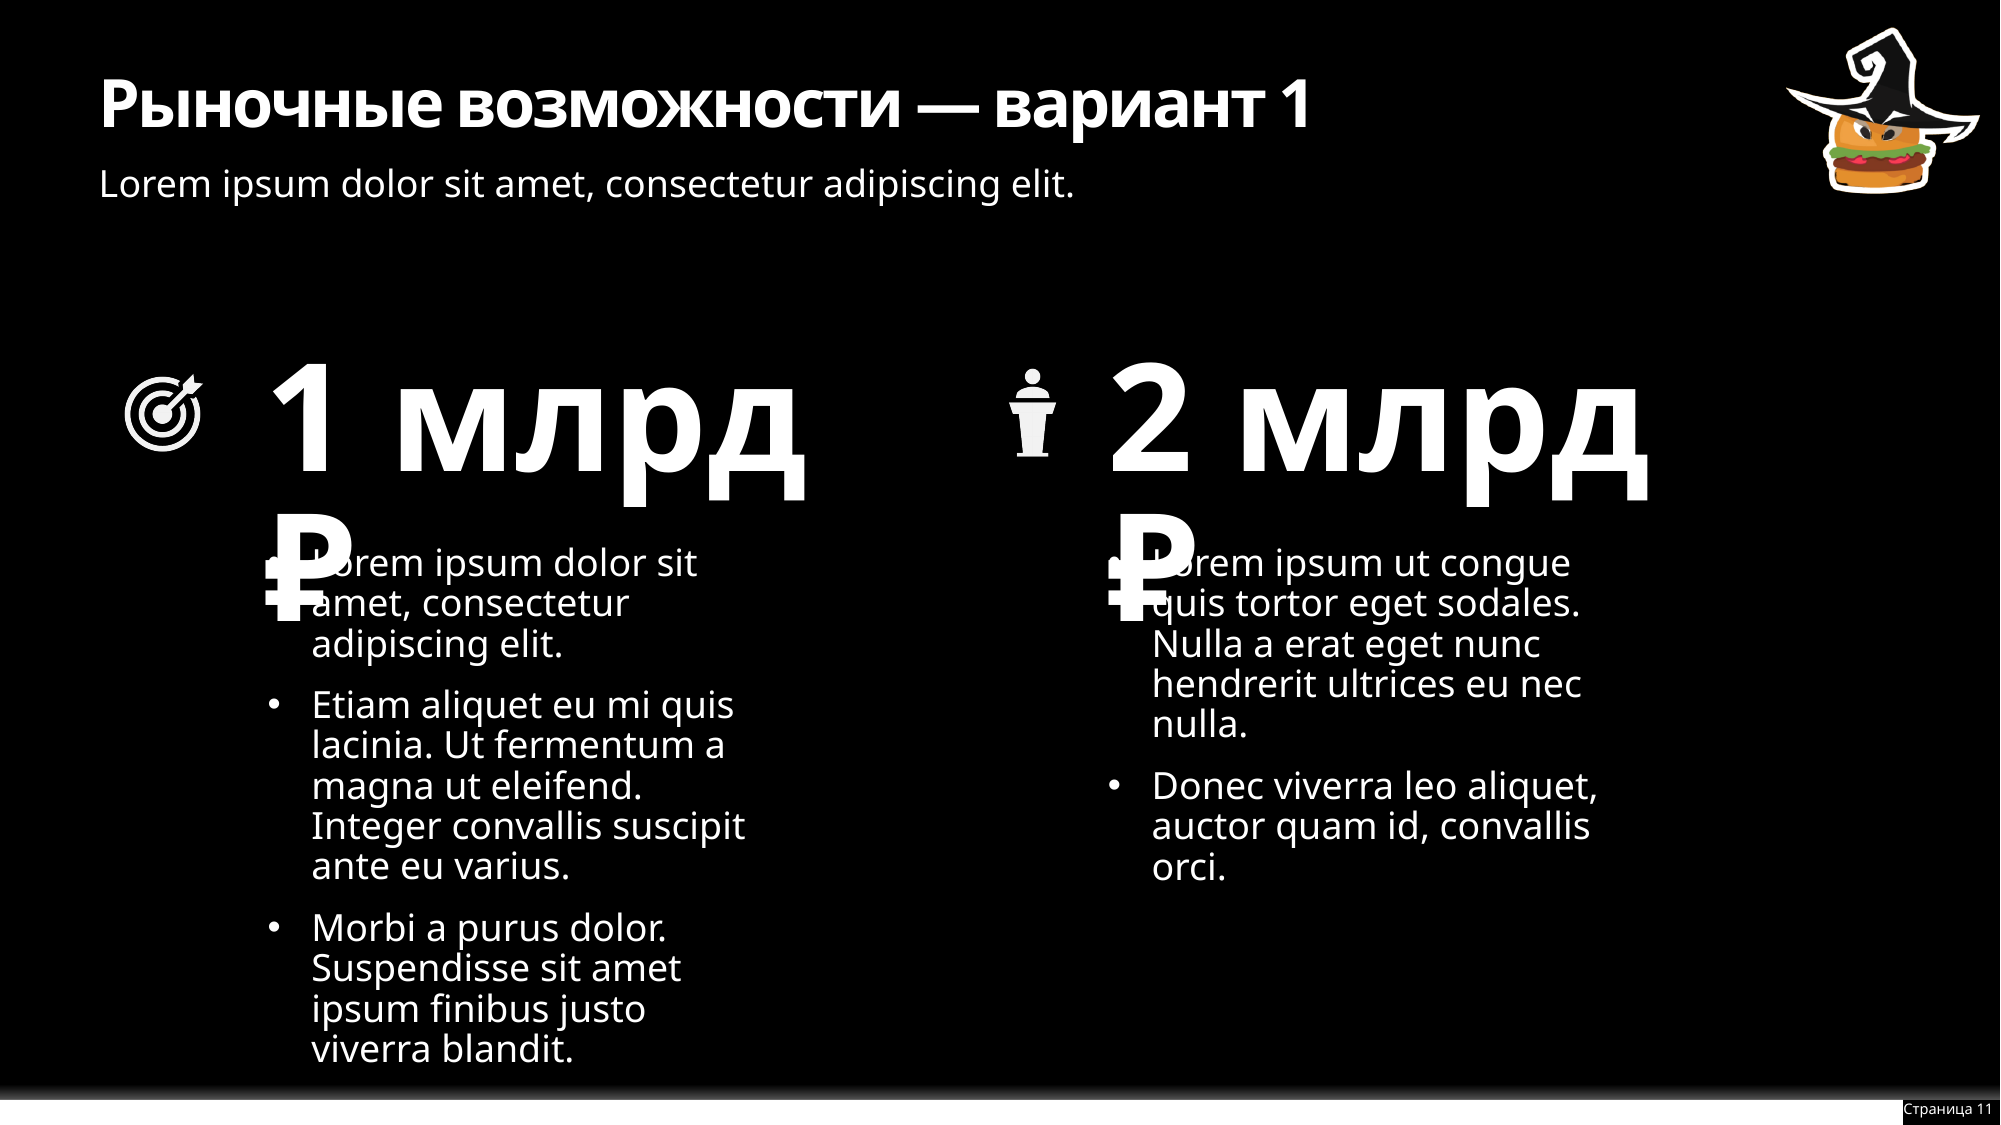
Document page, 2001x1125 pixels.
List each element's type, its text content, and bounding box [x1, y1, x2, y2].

list 2 млрд ₽ [1107, 351, 1735, 517]
picture [985, 353, 1080, 472]
list Lorem ipsum dolor sit amet, consectetur adipiscing elit. Etiam aliquet eu mi quis lacinia. Ut fermentum a magna ut eleifend. Integer convallis suscipit ante eu varius. Morbi a purus dolor. Suspendisse sit amet ipsum finibus justo viverra blandit. [267, 543, 772, 1045]
list 1 млрд ₽ [265, 351, 858, 516]
picture [1784, 27, 1981, 195]
slide_number Страница 11 [1903, 1096, 1994, 1123]
list Lorem ipsum dolor sit amet, consectetur adipiscing elit. [98, 165, 1735, 207]
text_box [1752, 14, 1988, 117]
list Lorem ipsum ut congue quis tortor eget sodales. Nulla a erat eget nunc hendrerit ultrices eu nec nulla. Donec viverra leo aliquet, auctor quam id, convallis orci. [1107, 543, 1612, 1045]
title Рыночные возможности — вариант 1 [98, 70, 1735, 142]
picture [116, 370, 212, 455]
